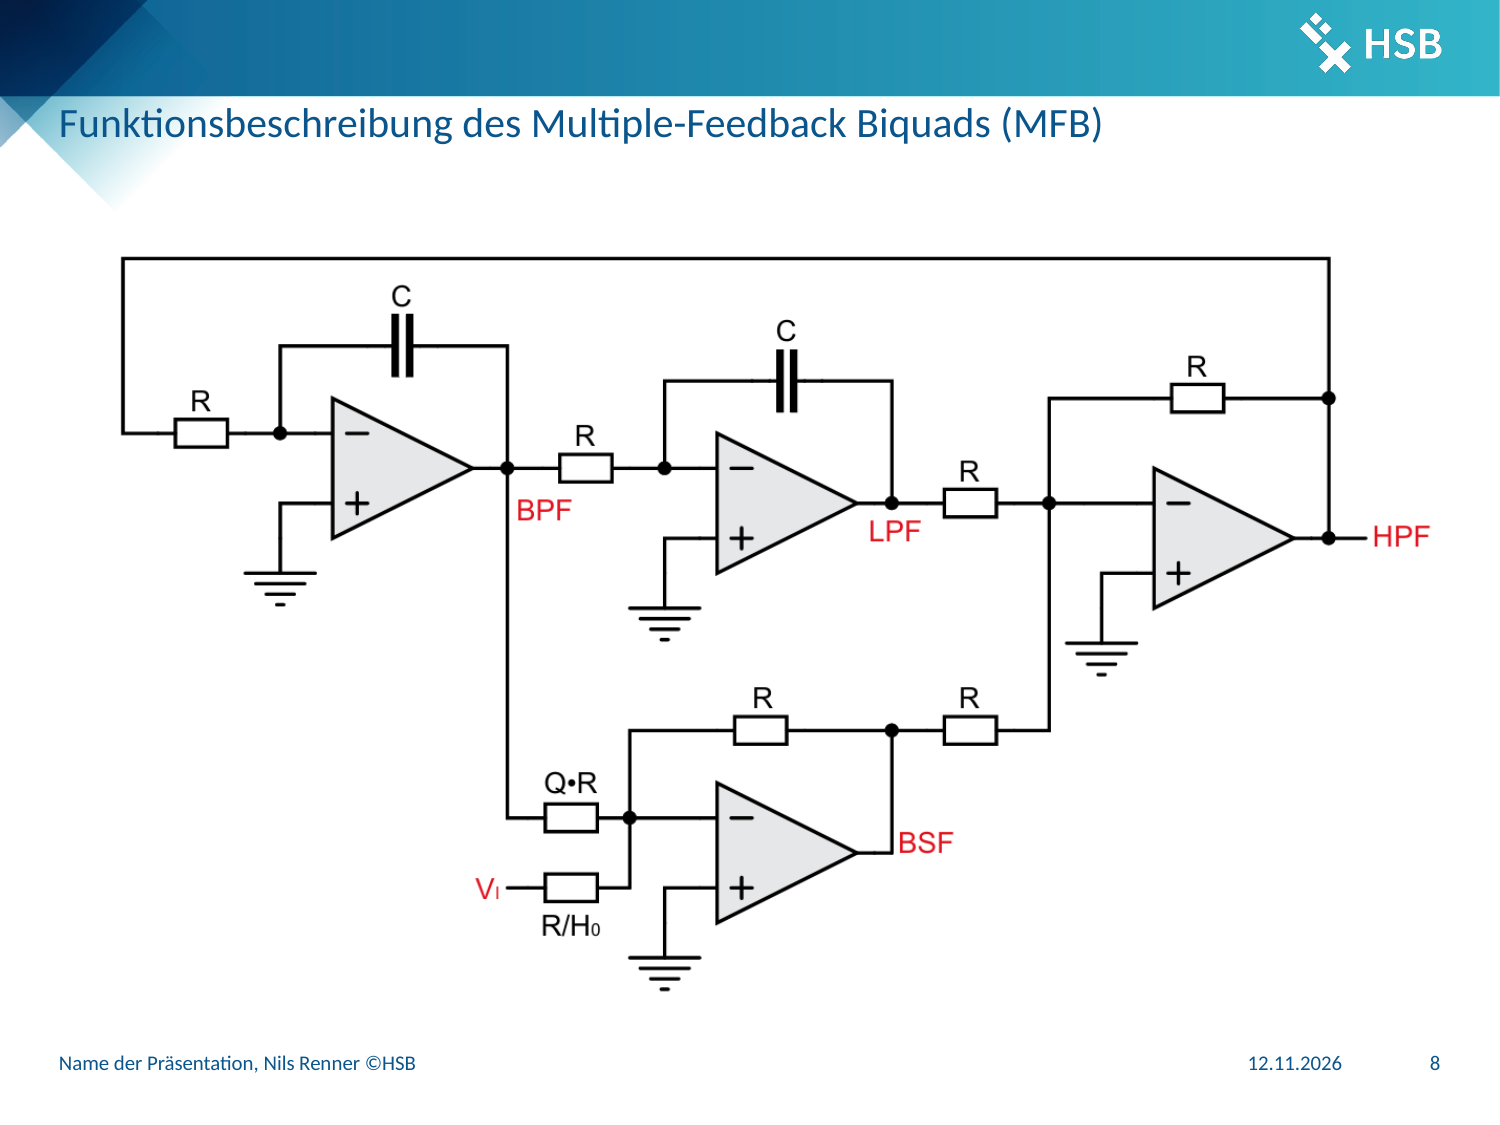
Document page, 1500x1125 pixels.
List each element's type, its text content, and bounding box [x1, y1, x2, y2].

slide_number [1216, 1048, 1343, 1077]
footer Name der Präsentation, Nils Renner ©HSB [58, 1048, 1176, 1077]
title Funktionsbeschreibung des Multiple-Feedback Biquads (MFB) [58, 95, 1441, 197]
picture [0, 0, 1500, 1125]
slide_number 8 [1376, 1048, 1441, 1077]
